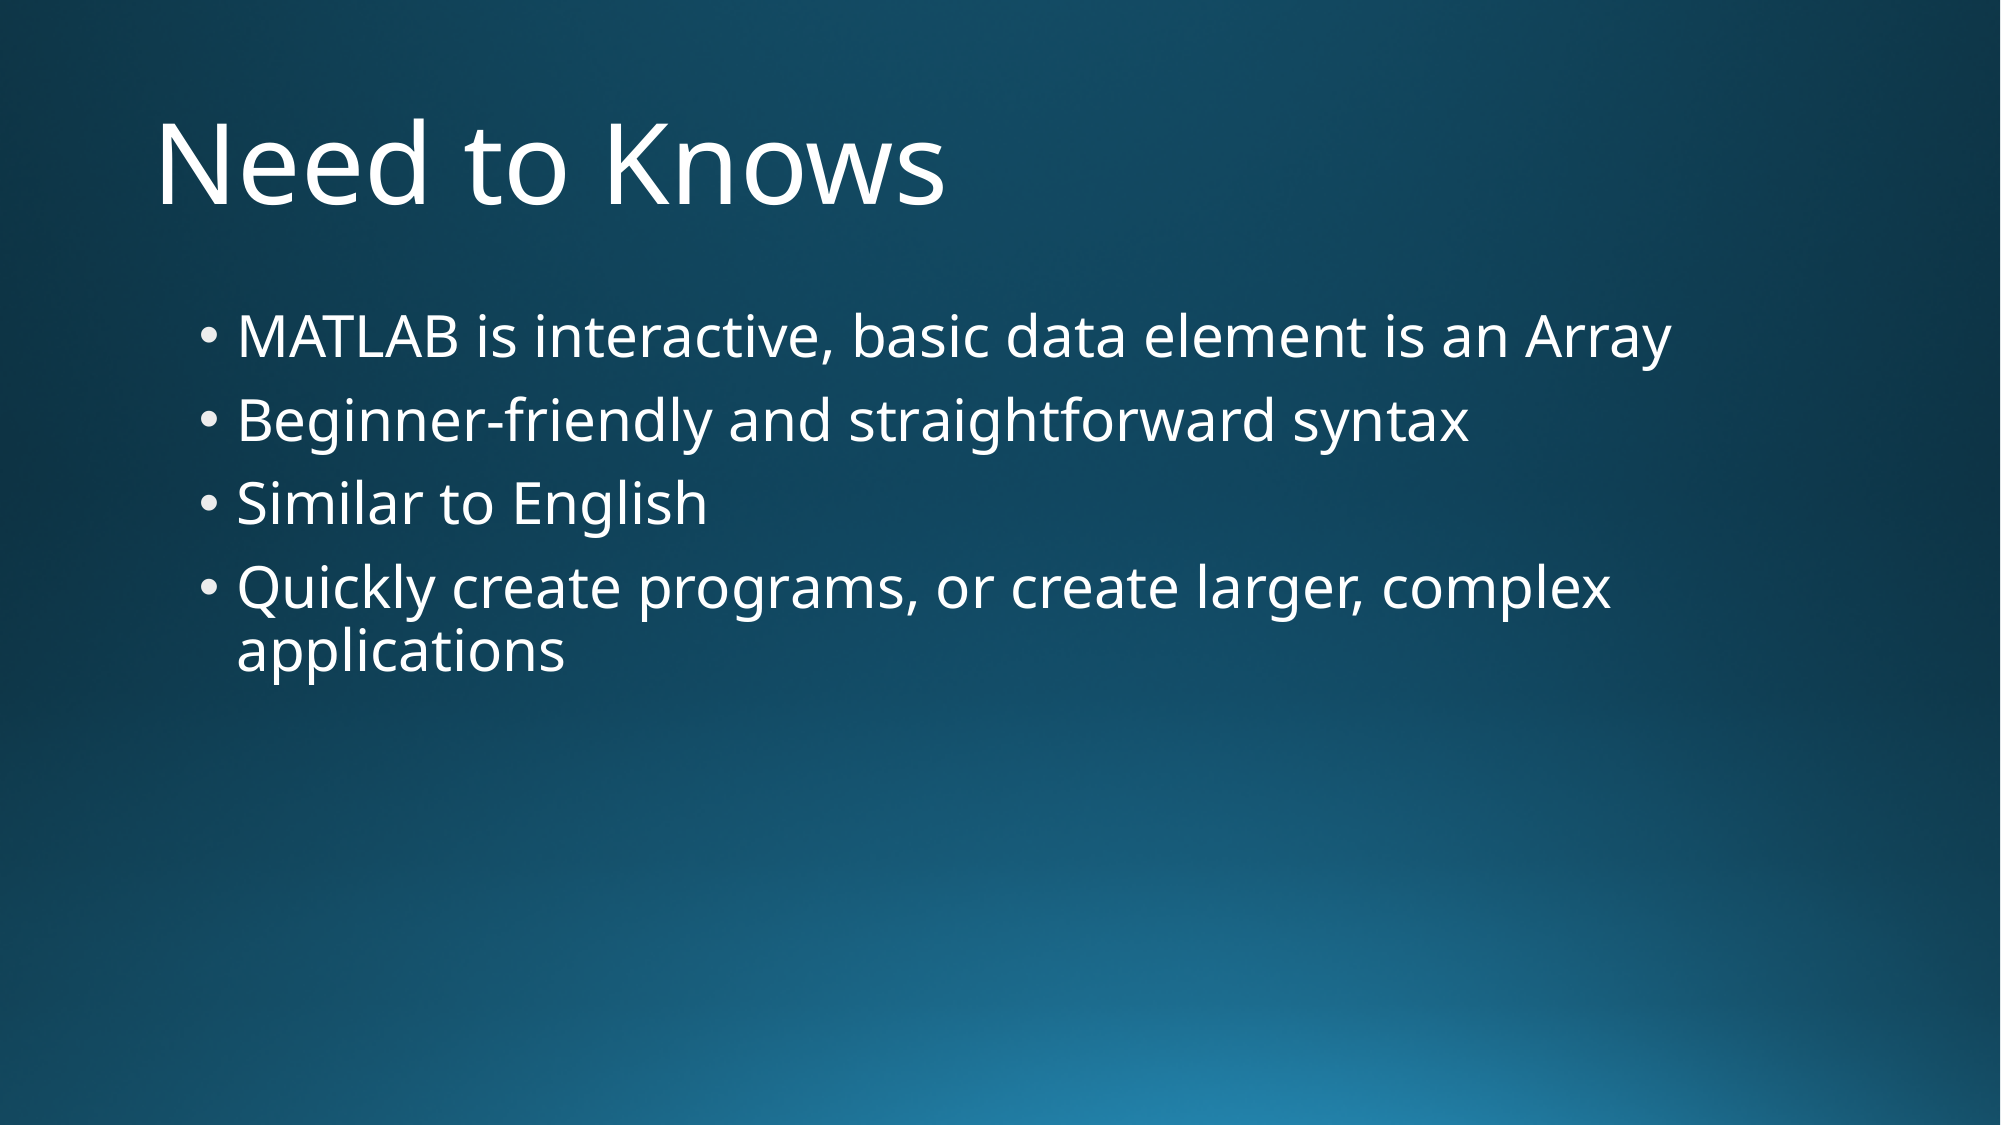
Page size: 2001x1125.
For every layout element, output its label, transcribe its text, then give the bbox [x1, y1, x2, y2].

list MATLAB is interactive, basic data element is an Array Beginner-friendly and straightforward syntax Similar to English Quickly create programs, or create larger, complex applications [183, 299, 1863, 1014]
picture [0, 0, 2001, 1125]
title Need to Knows [137, 59, 1863, 278]
